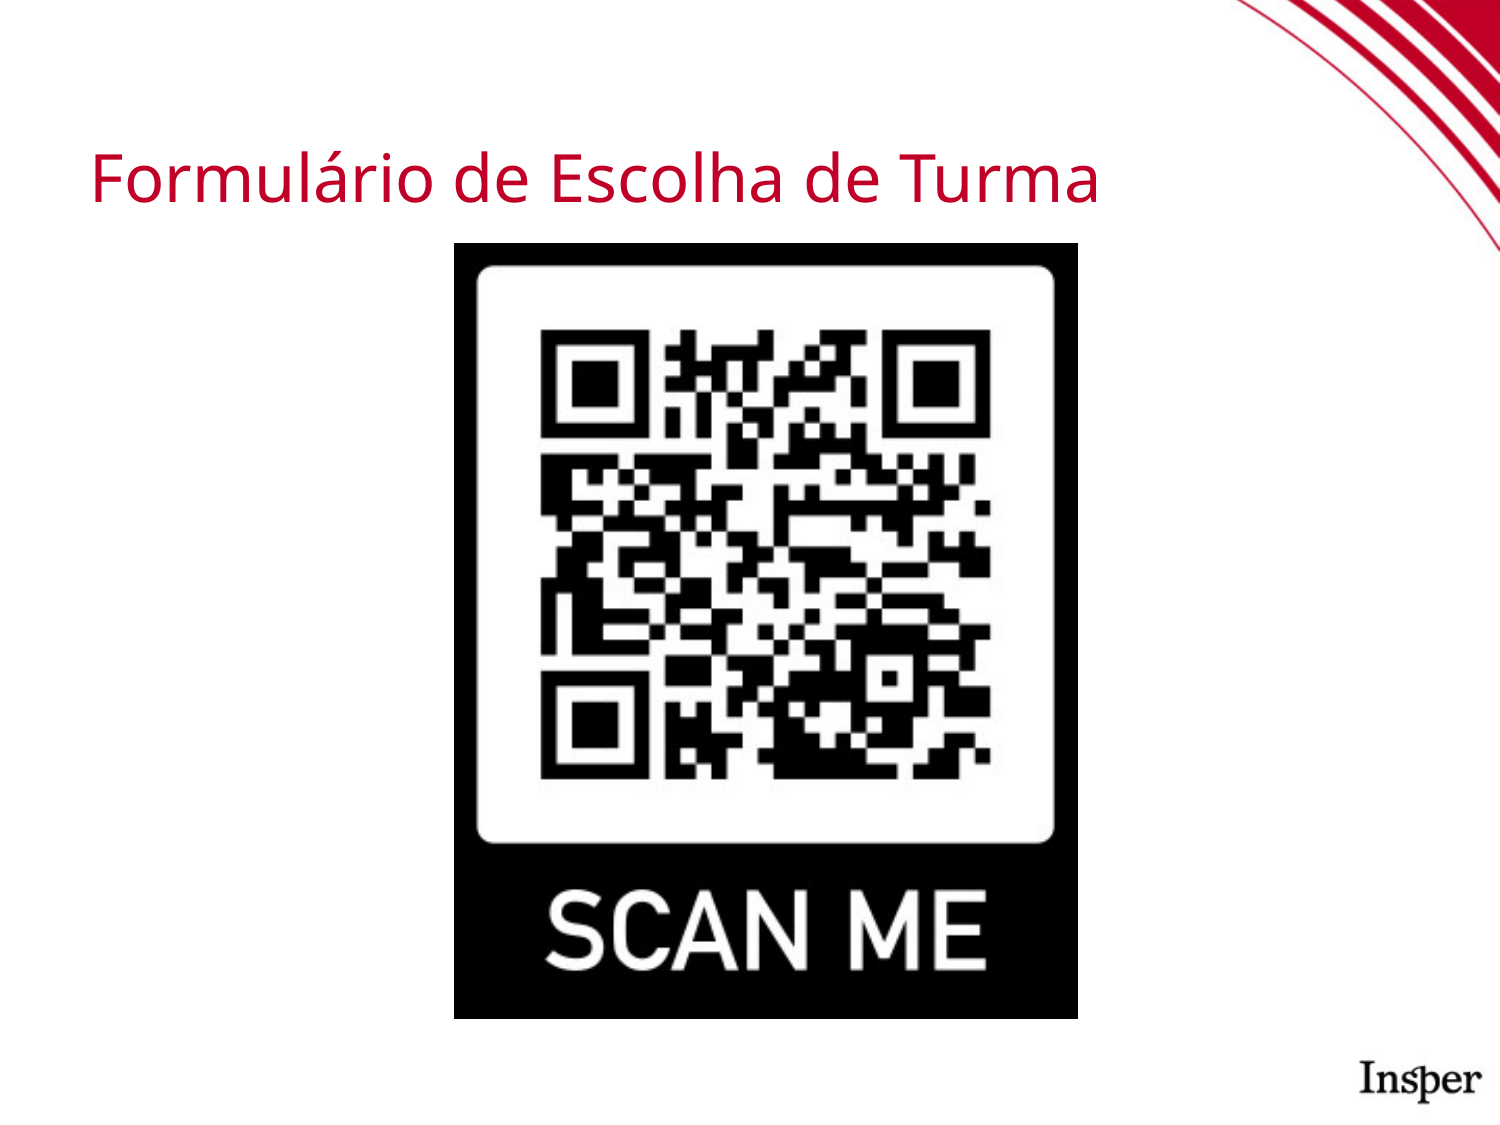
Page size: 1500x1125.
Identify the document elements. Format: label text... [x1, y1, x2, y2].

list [454, 243, 1079, 1019]
title Formulário de Escolha de Turma [75, 128, 1425, 230]
picture [0, 0, 1500, 1125]
